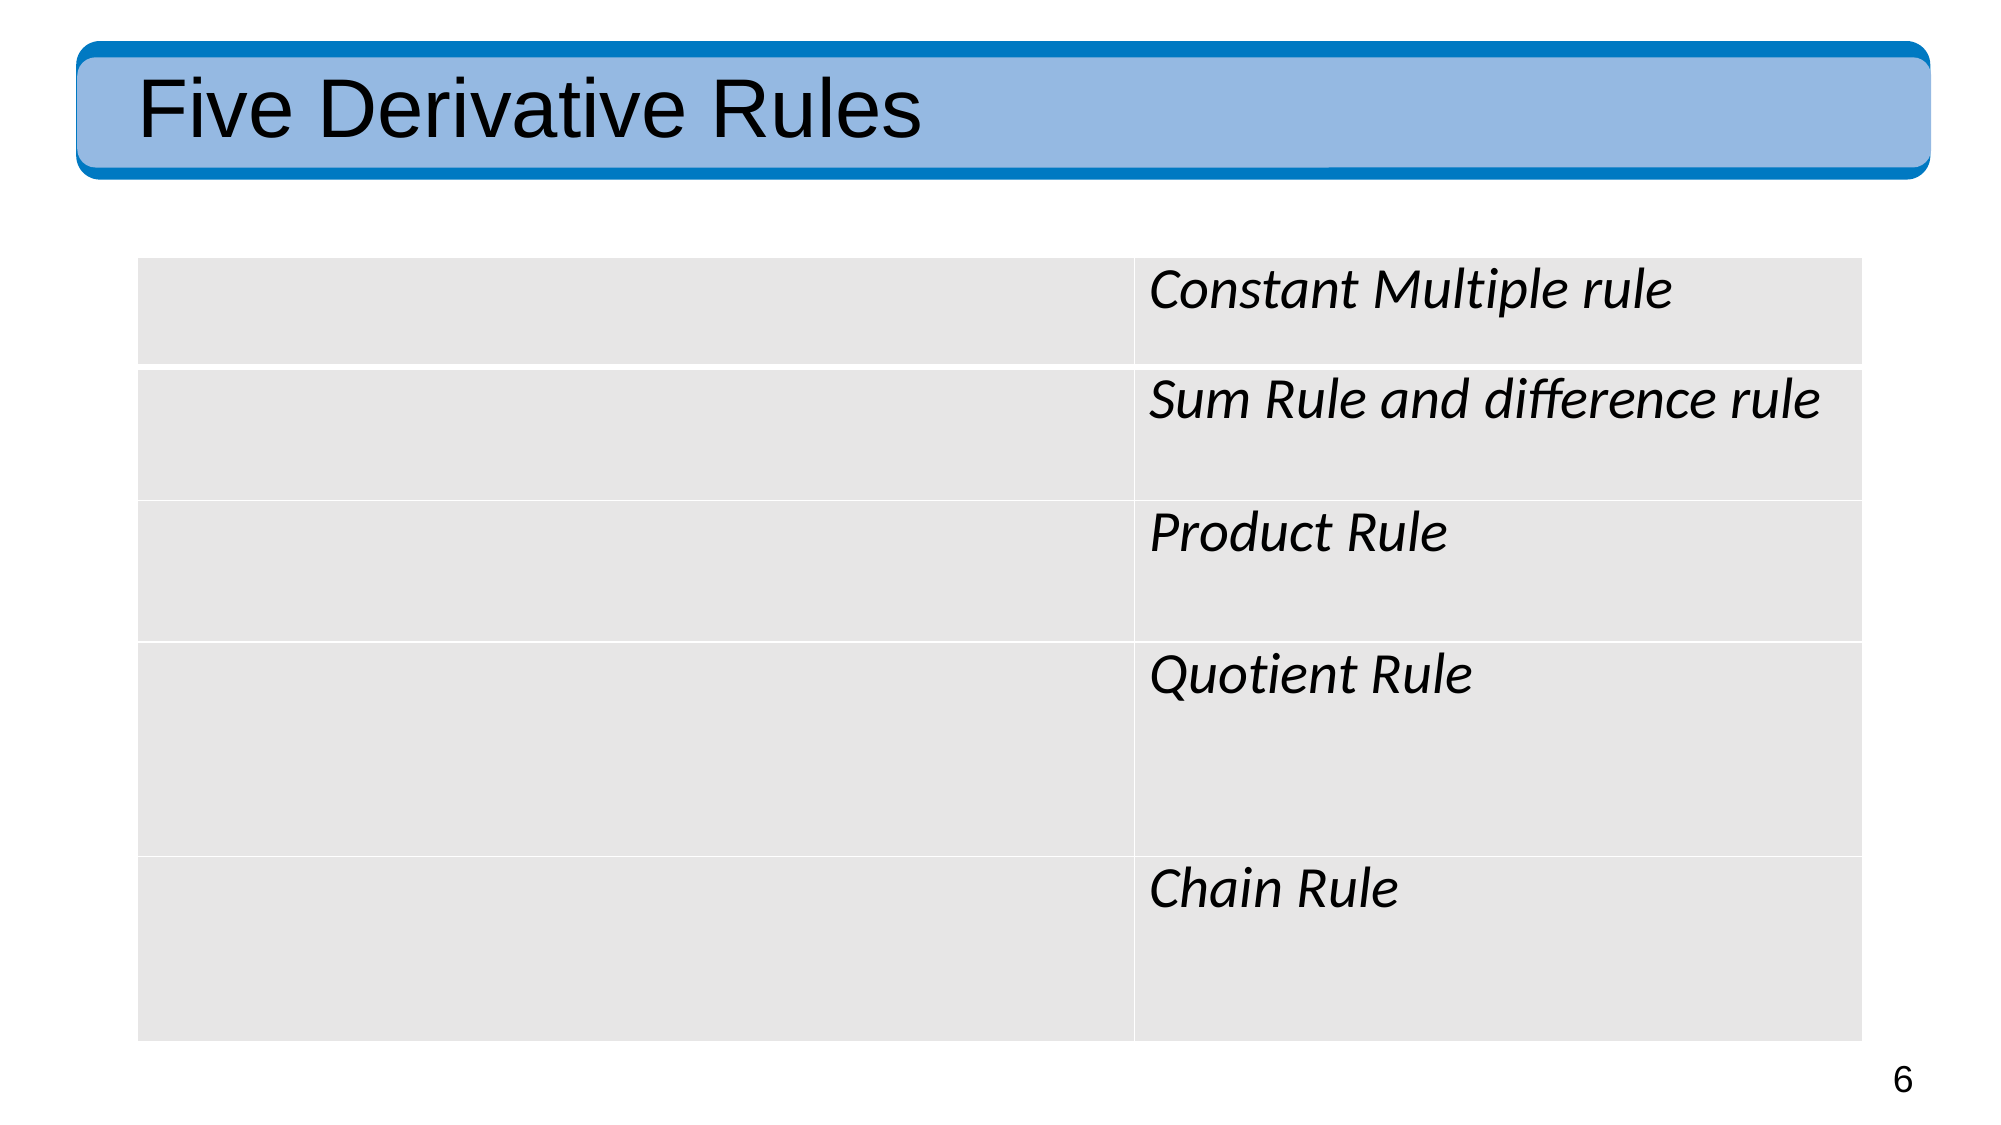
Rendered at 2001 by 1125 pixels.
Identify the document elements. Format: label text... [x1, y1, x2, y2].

title Five Derivative Rules [137, 65, 1863, 176]
